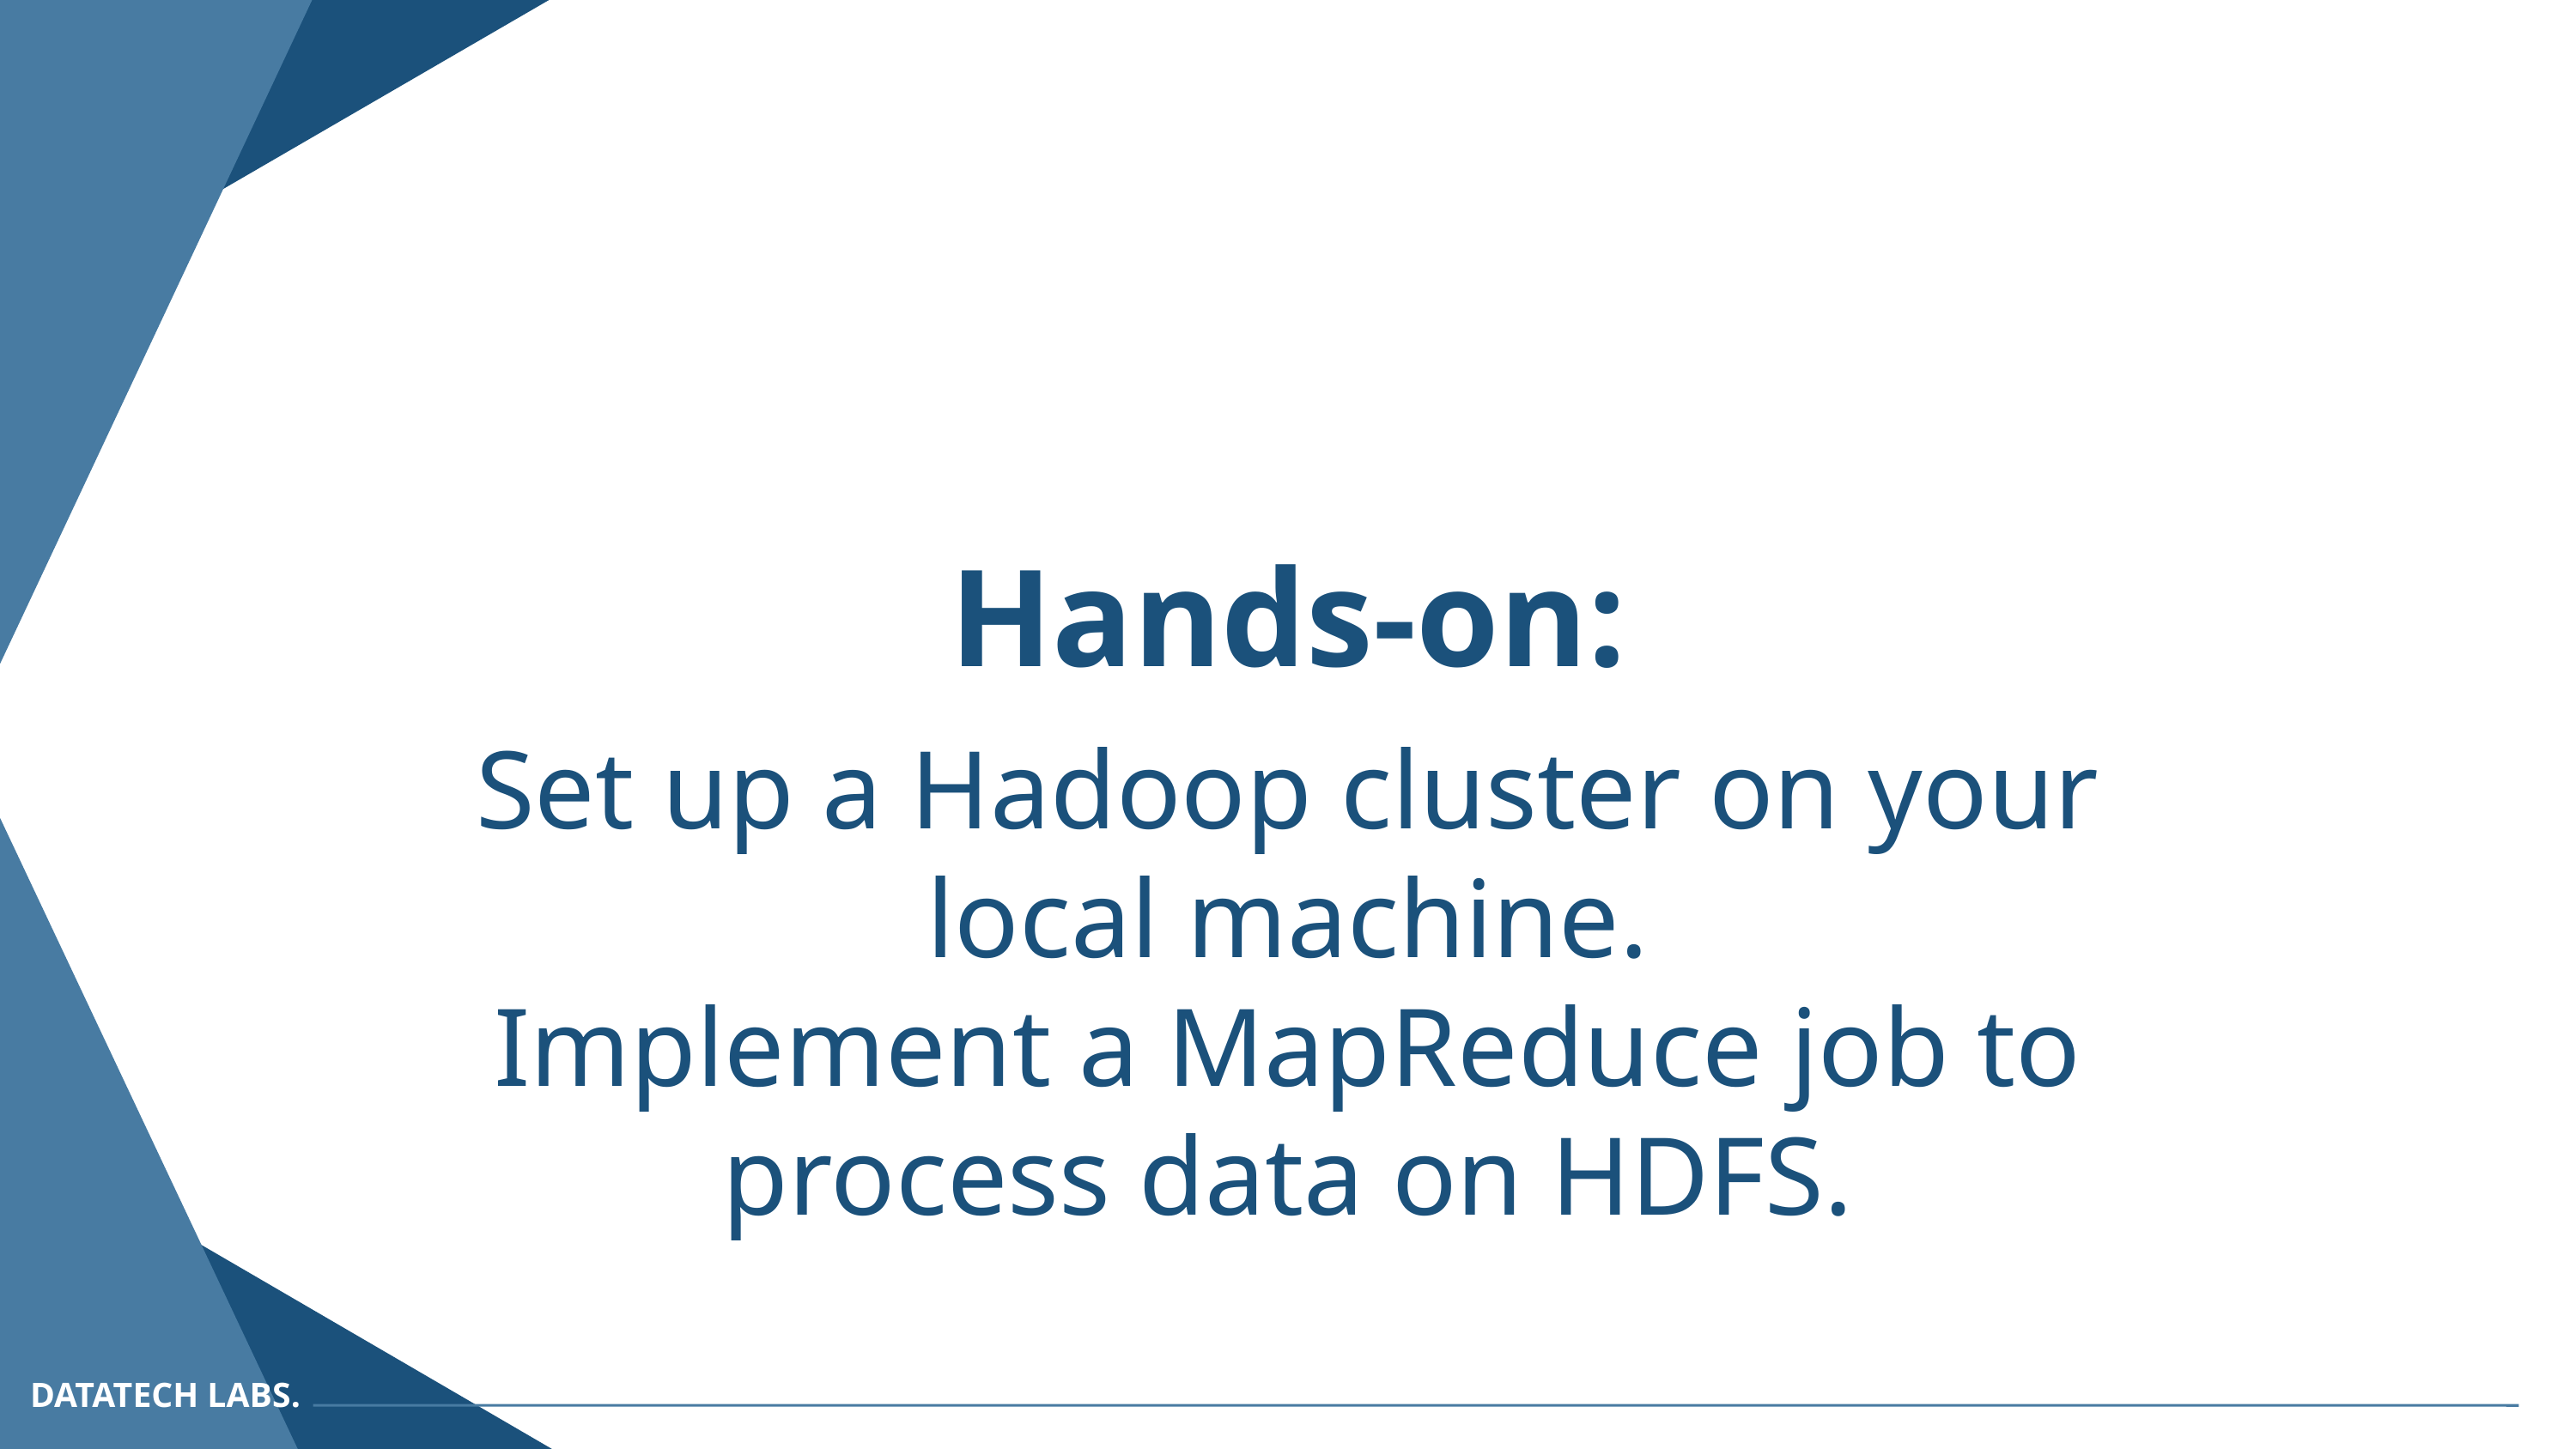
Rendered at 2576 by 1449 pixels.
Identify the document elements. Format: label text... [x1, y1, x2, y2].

text_box Set up a Hadoop cluster on your local machine. Implement a MapReduce job to process data on HDFS. [639, 721, 2135, 1237]
text_box Hands-on: [639, 532, 2019, 694]
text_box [0, 0, 633, 1449]
